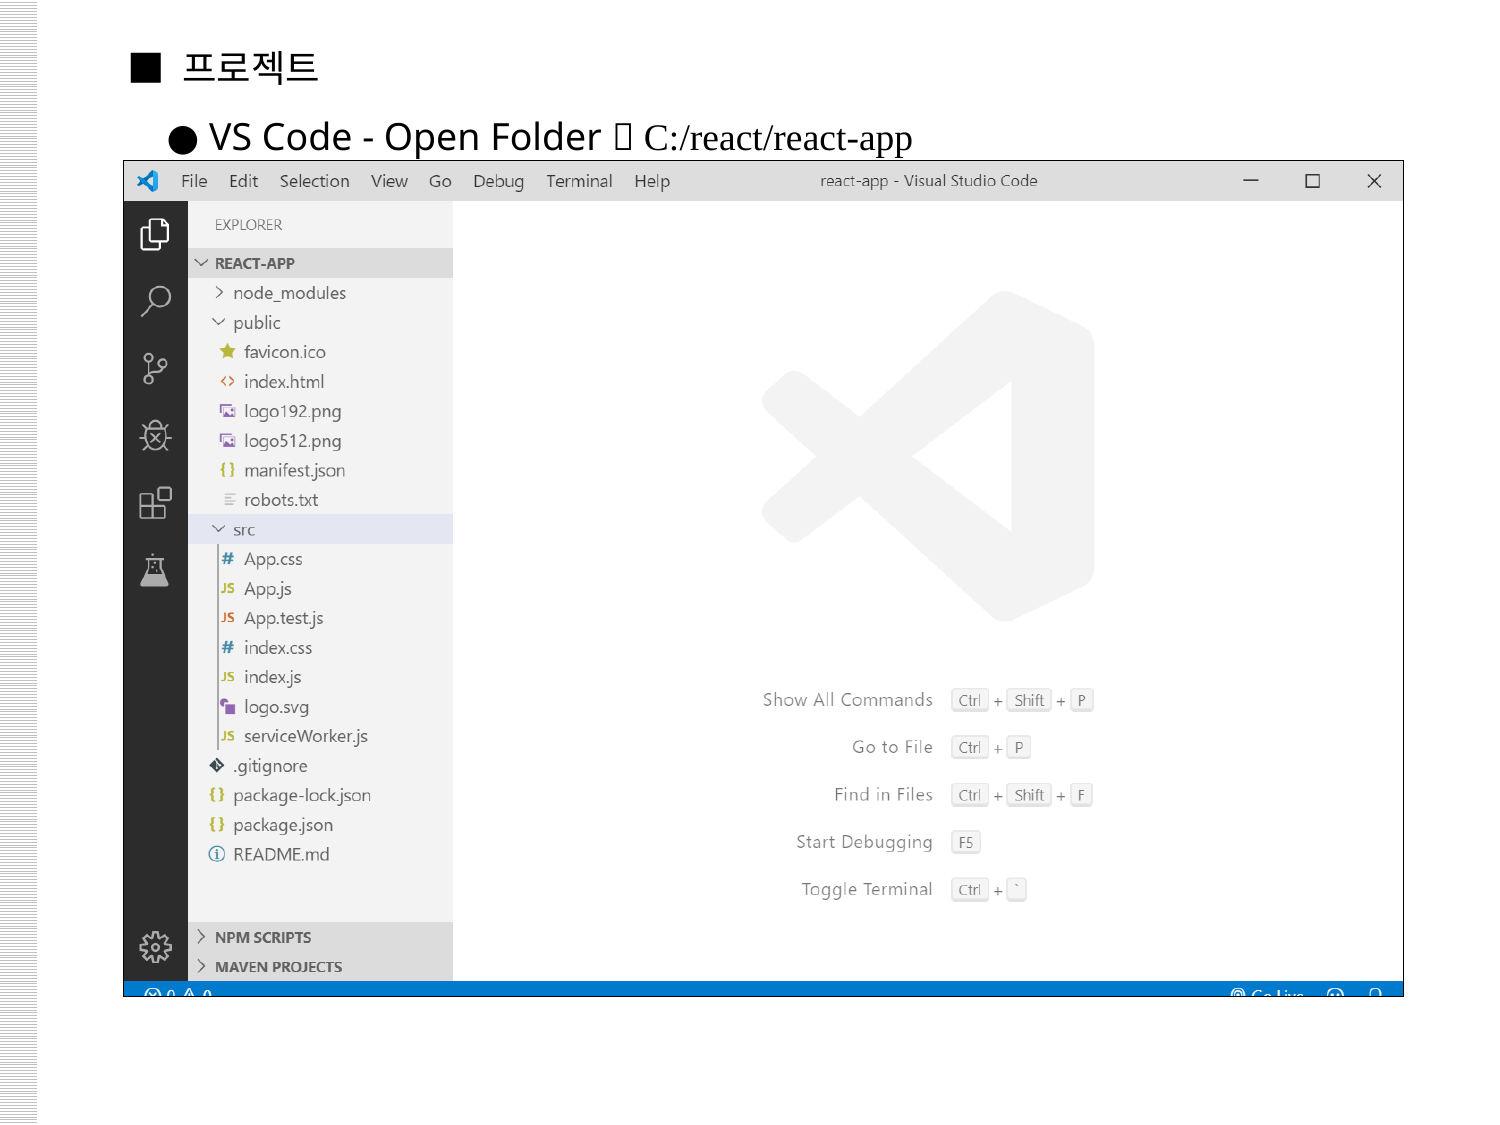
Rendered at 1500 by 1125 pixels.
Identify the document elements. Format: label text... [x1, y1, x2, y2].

picture [123, 160, 1404, 997]
text_box ■ 프로젝트 ● VS Code - Open Folder  C:/react/react-app [112, 15, 929, 166]
